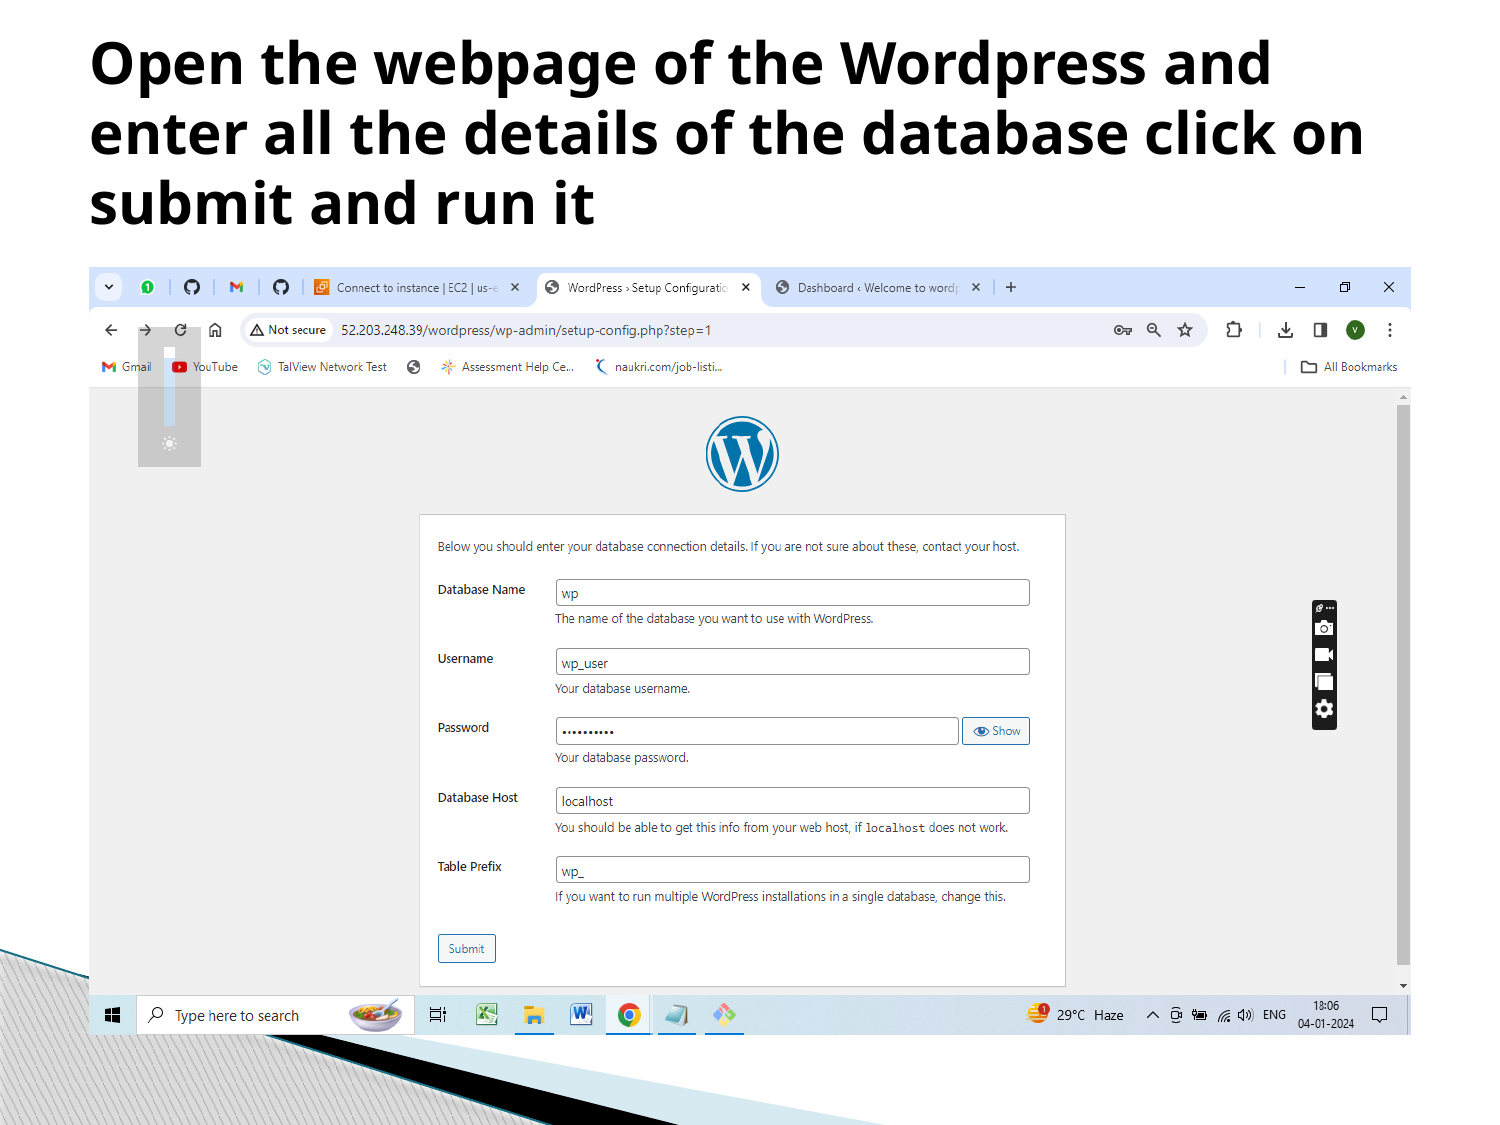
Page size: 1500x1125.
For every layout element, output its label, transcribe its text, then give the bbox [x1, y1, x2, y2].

title Open the webpage of the Wordpress and enter all the details of the database click on submit and run it [75, 19, 1447, 244]
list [89, 266, 1411, 1036]
